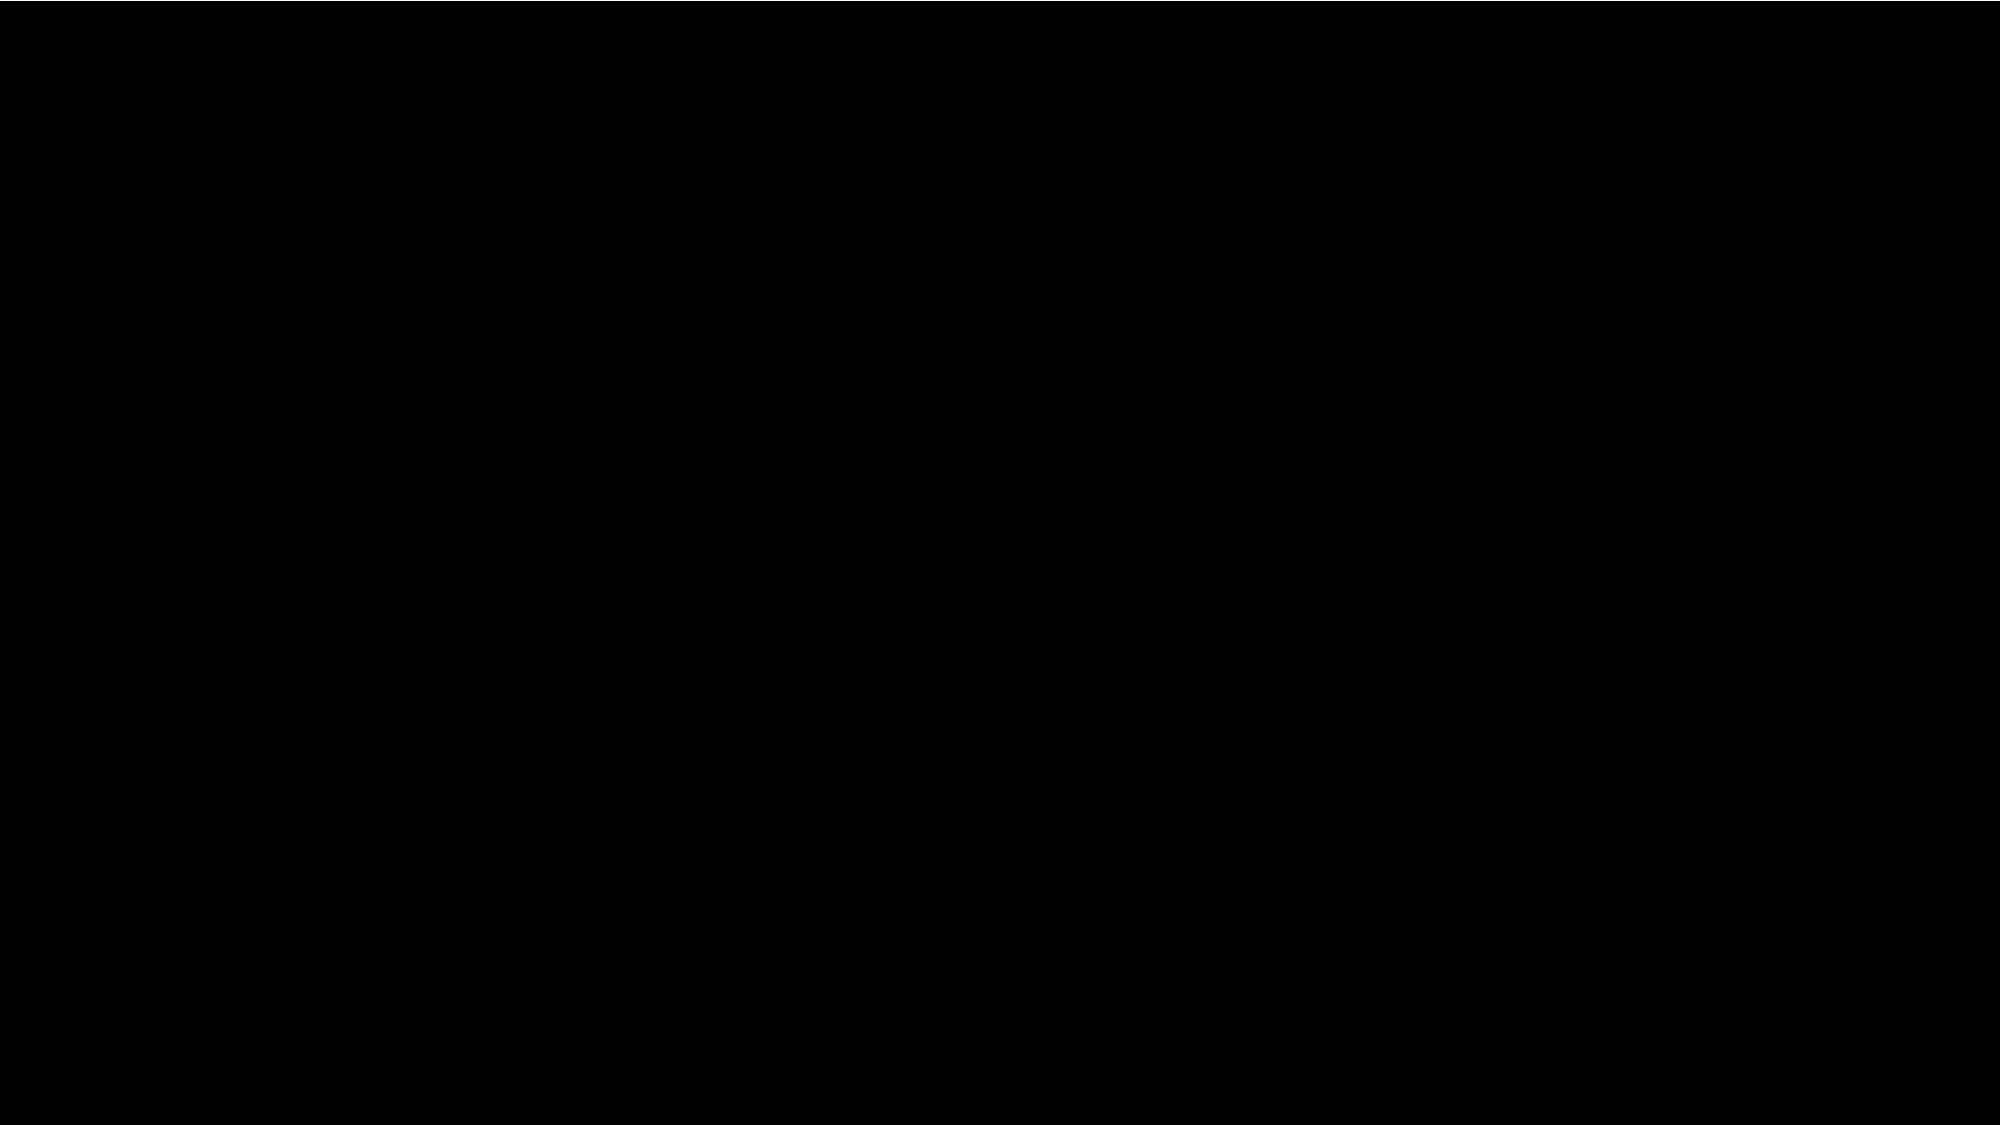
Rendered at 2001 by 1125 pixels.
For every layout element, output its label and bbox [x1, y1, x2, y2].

text_box [0, 0, 2000, 1125]
